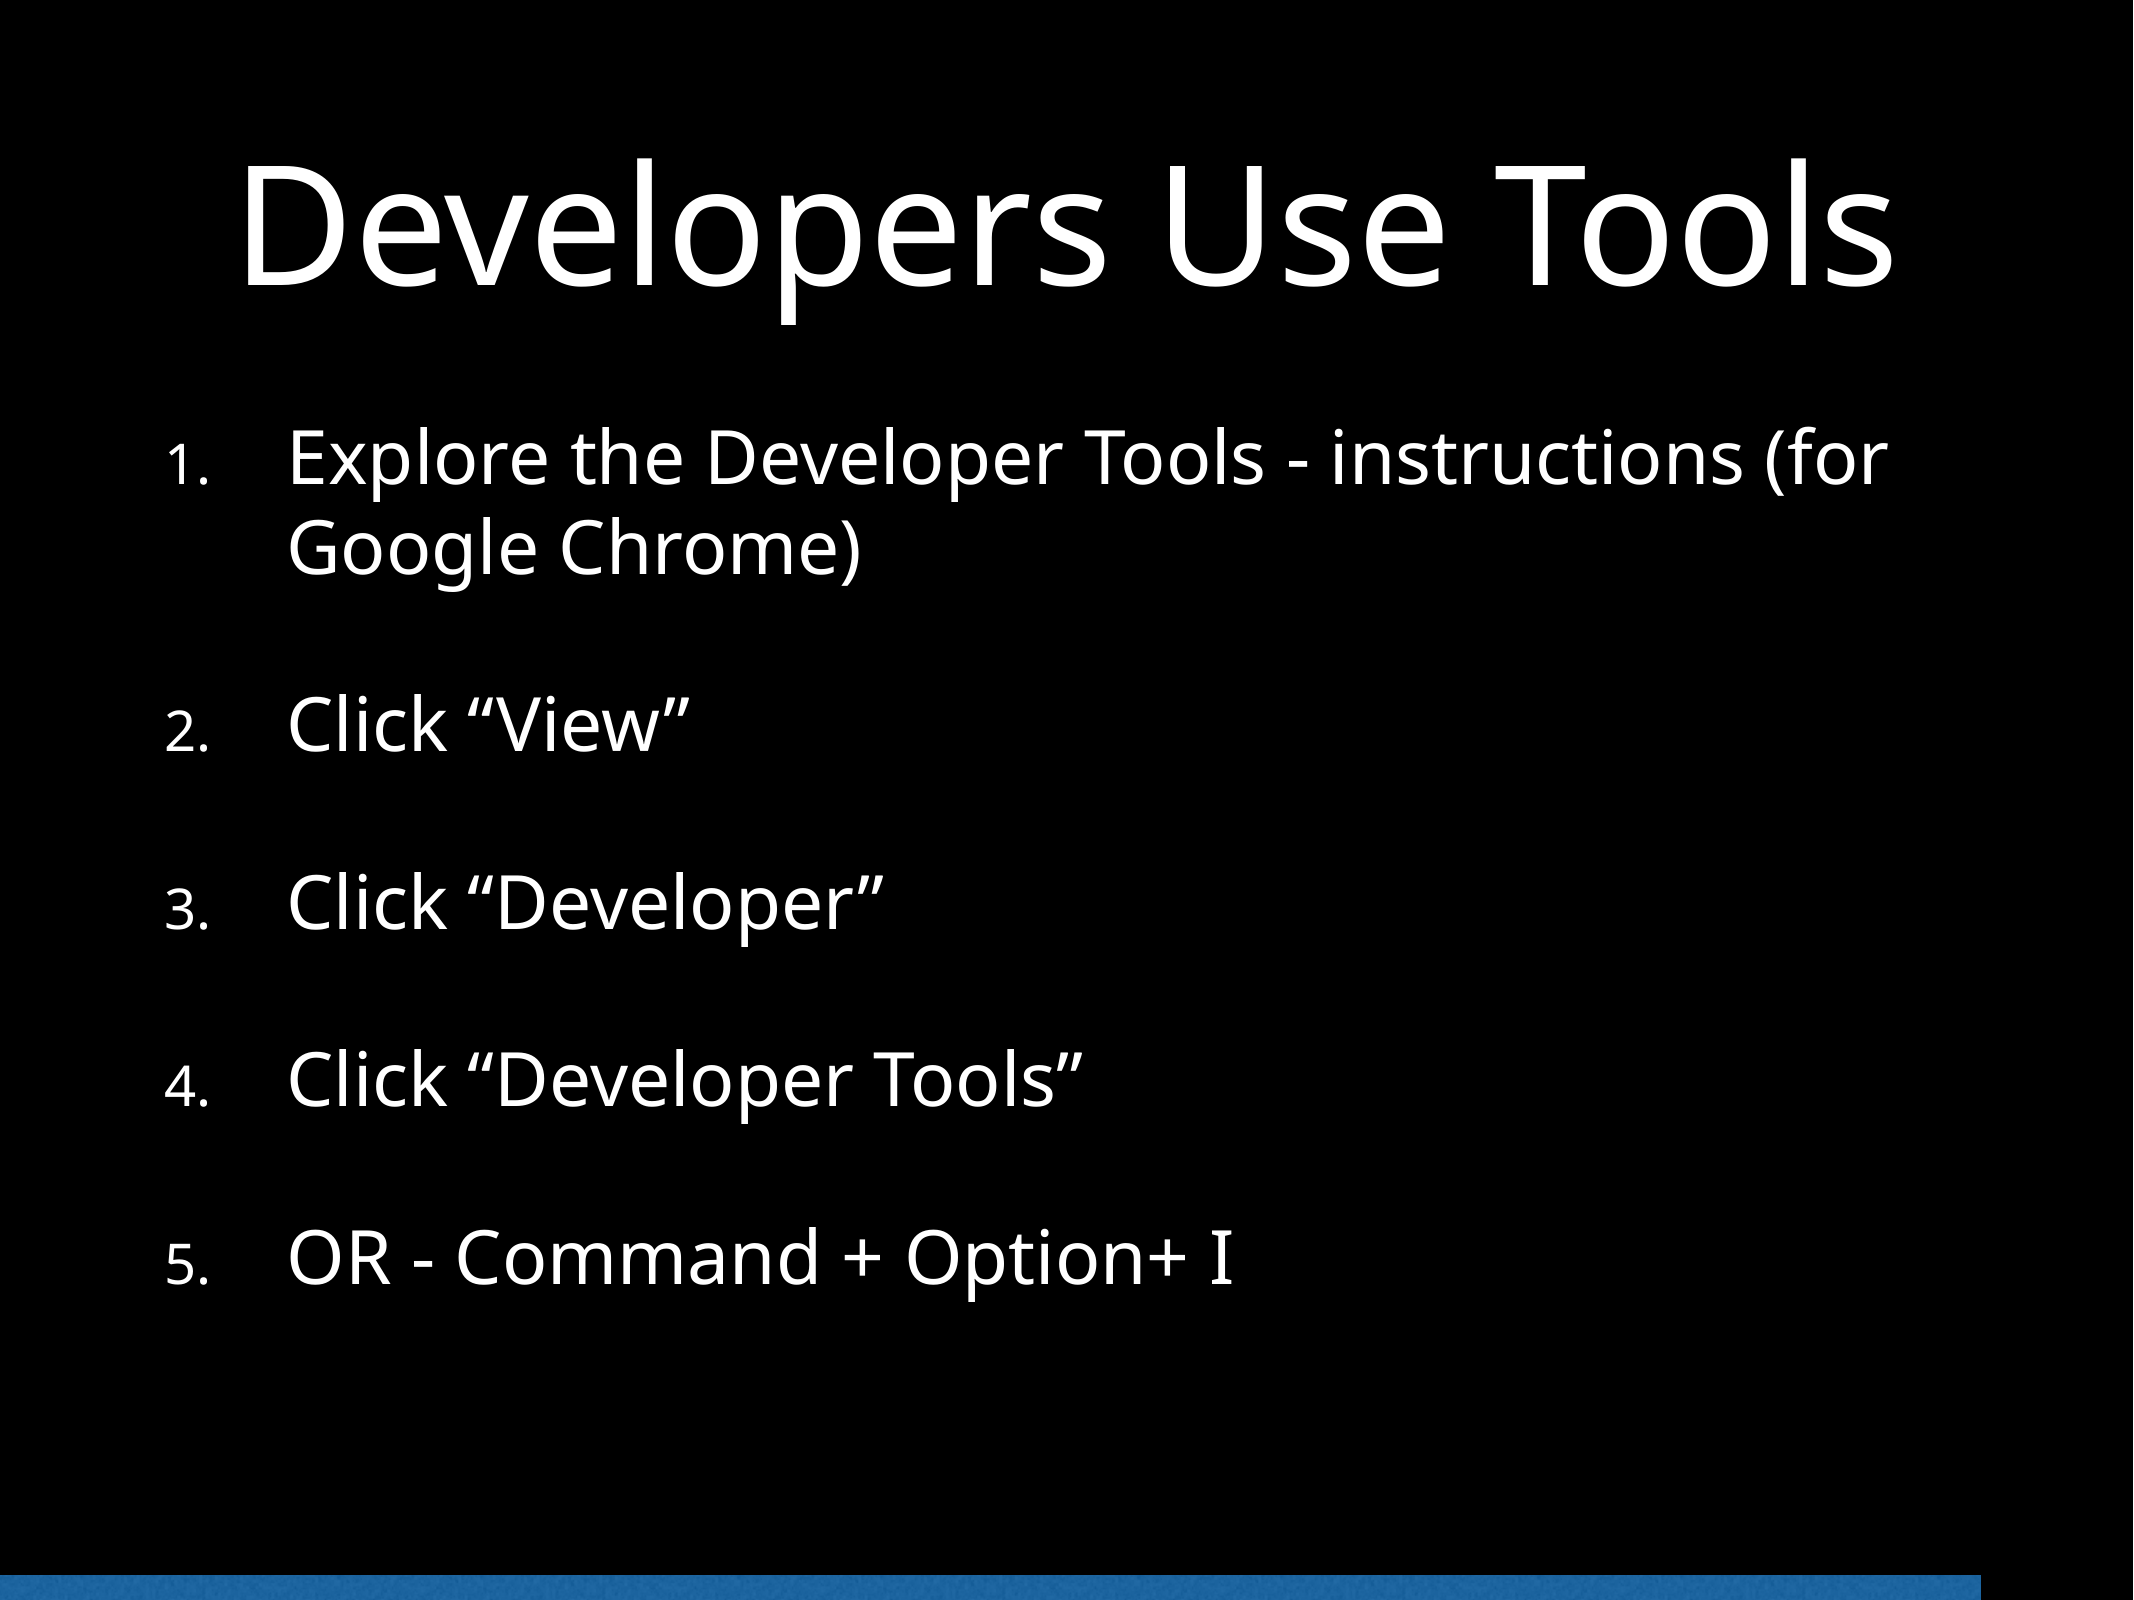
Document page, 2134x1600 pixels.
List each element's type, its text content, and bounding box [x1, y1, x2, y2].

list Explore the Developer Tools - instructions (for Google Chrome) Click “View” Click “Developer” Click “Developer Tools” OR - Command + Option+ I [155, 338, 1978, 1371]
title Developers Use Tools [155, 41, 1978, 338]
text_box [0, 1575, 1981, 1600]
